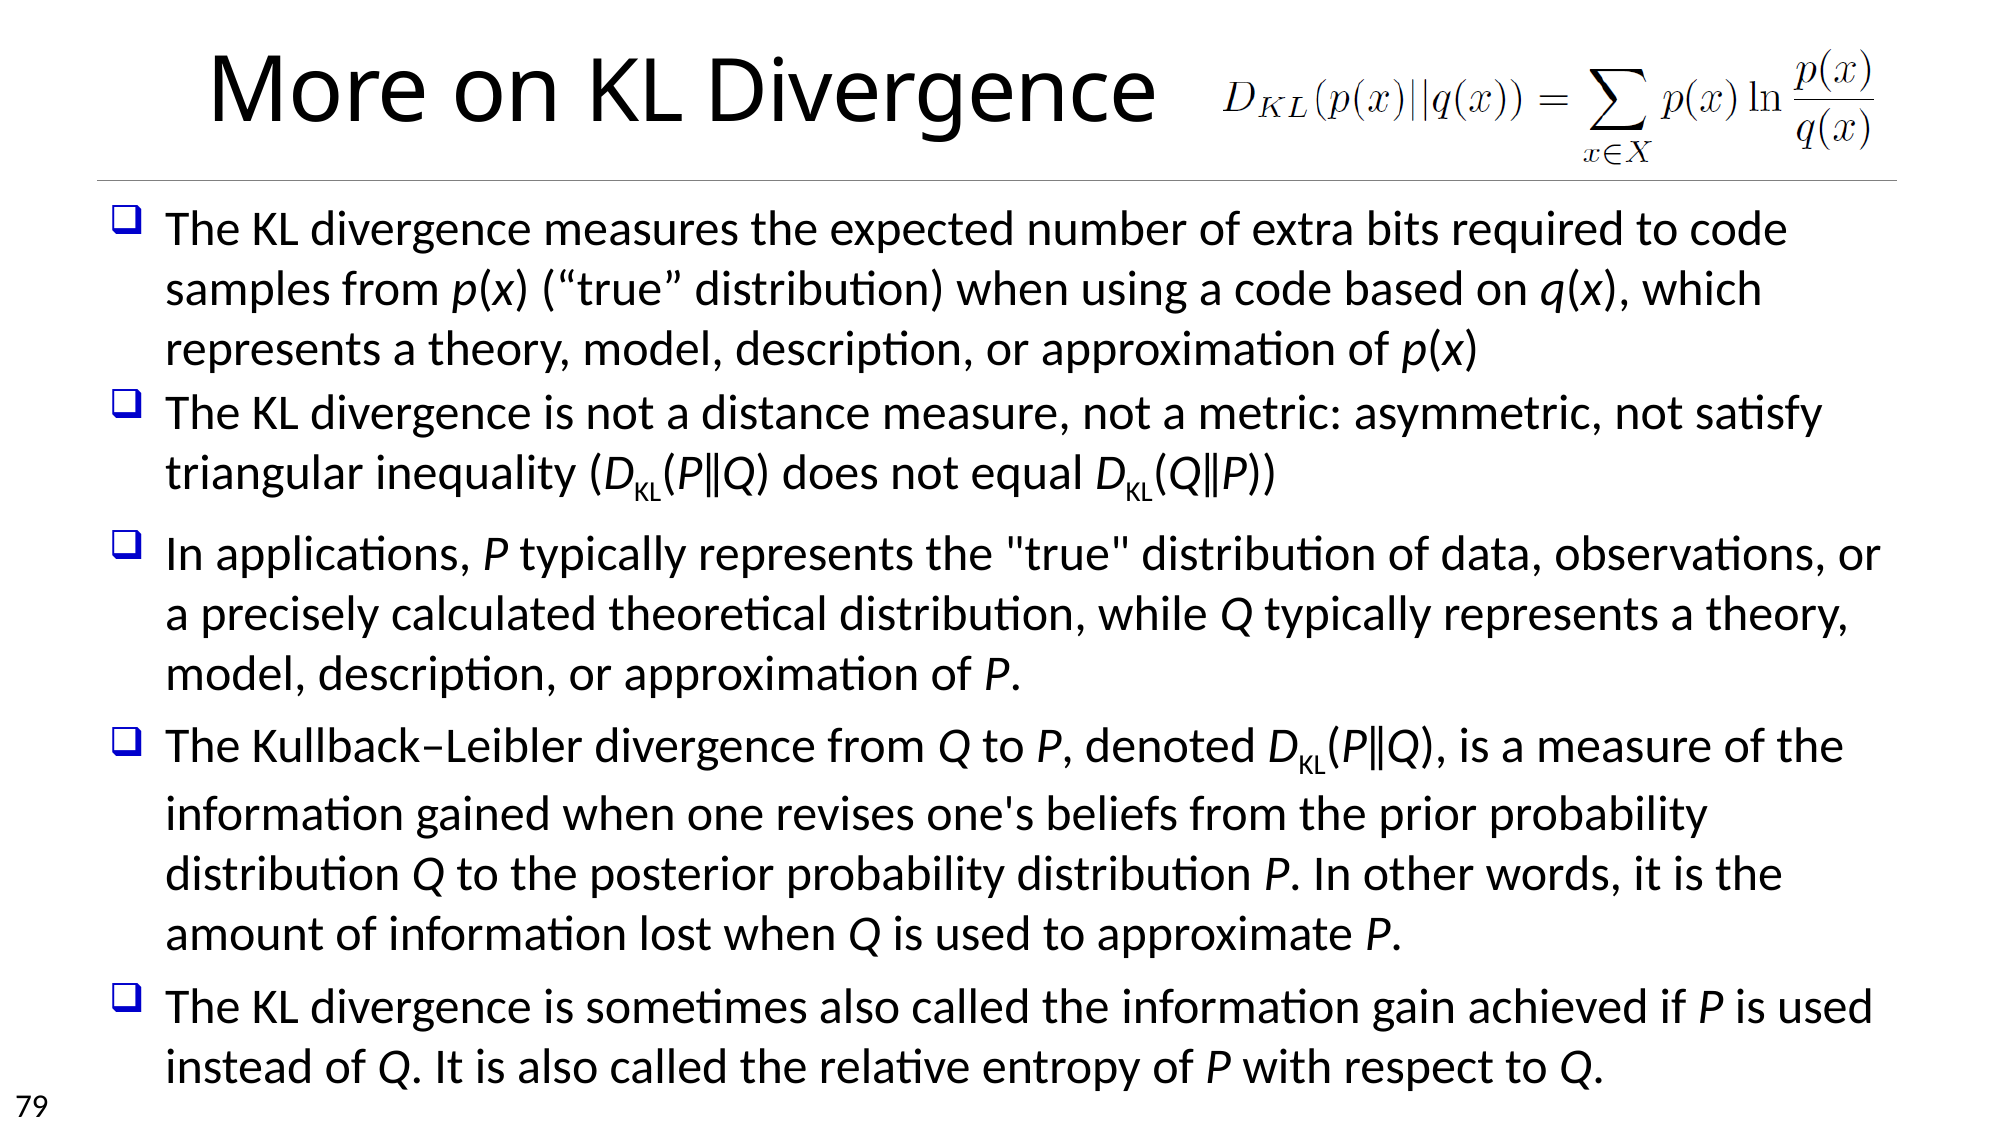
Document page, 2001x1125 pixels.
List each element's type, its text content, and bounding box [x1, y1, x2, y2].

picture [1222, 49, 1874, 166]
title More on KL Divergence [0, 0, 1342, 188]
list The KL divergence measures the expected number of extra bits required to code samples from p(x) (“true” distribution) when using a code based on q(x), which represents a theory, model, description, or approximation of p(x) The KL divergence is not a distance measure, not a metric: asymmetric, not satisfy triangular inequality (DKL(P‖Q) does not equal DKL(Q‖P)) In applications, P typically represents the "true" distribution of data, observations, or a precisely calculated theoretical distribution, while Q typically represents a theory, model, description, or approximation of P. The Kullback–Leibler divergence from Q to P, denoted DKL(P‖Q), is a measure of the information gained when one revises one's beliefs from the prior probability distribution Q to the posterior probability distribution P. In other words, it is the amount of information lost when Q is used to approximate P. The KL divergence is sometimes also called the information gain achieved if P is used instead of Q. It is also called the relative entropy of P with respect to Q. [94, 187, 1898, 1075]
